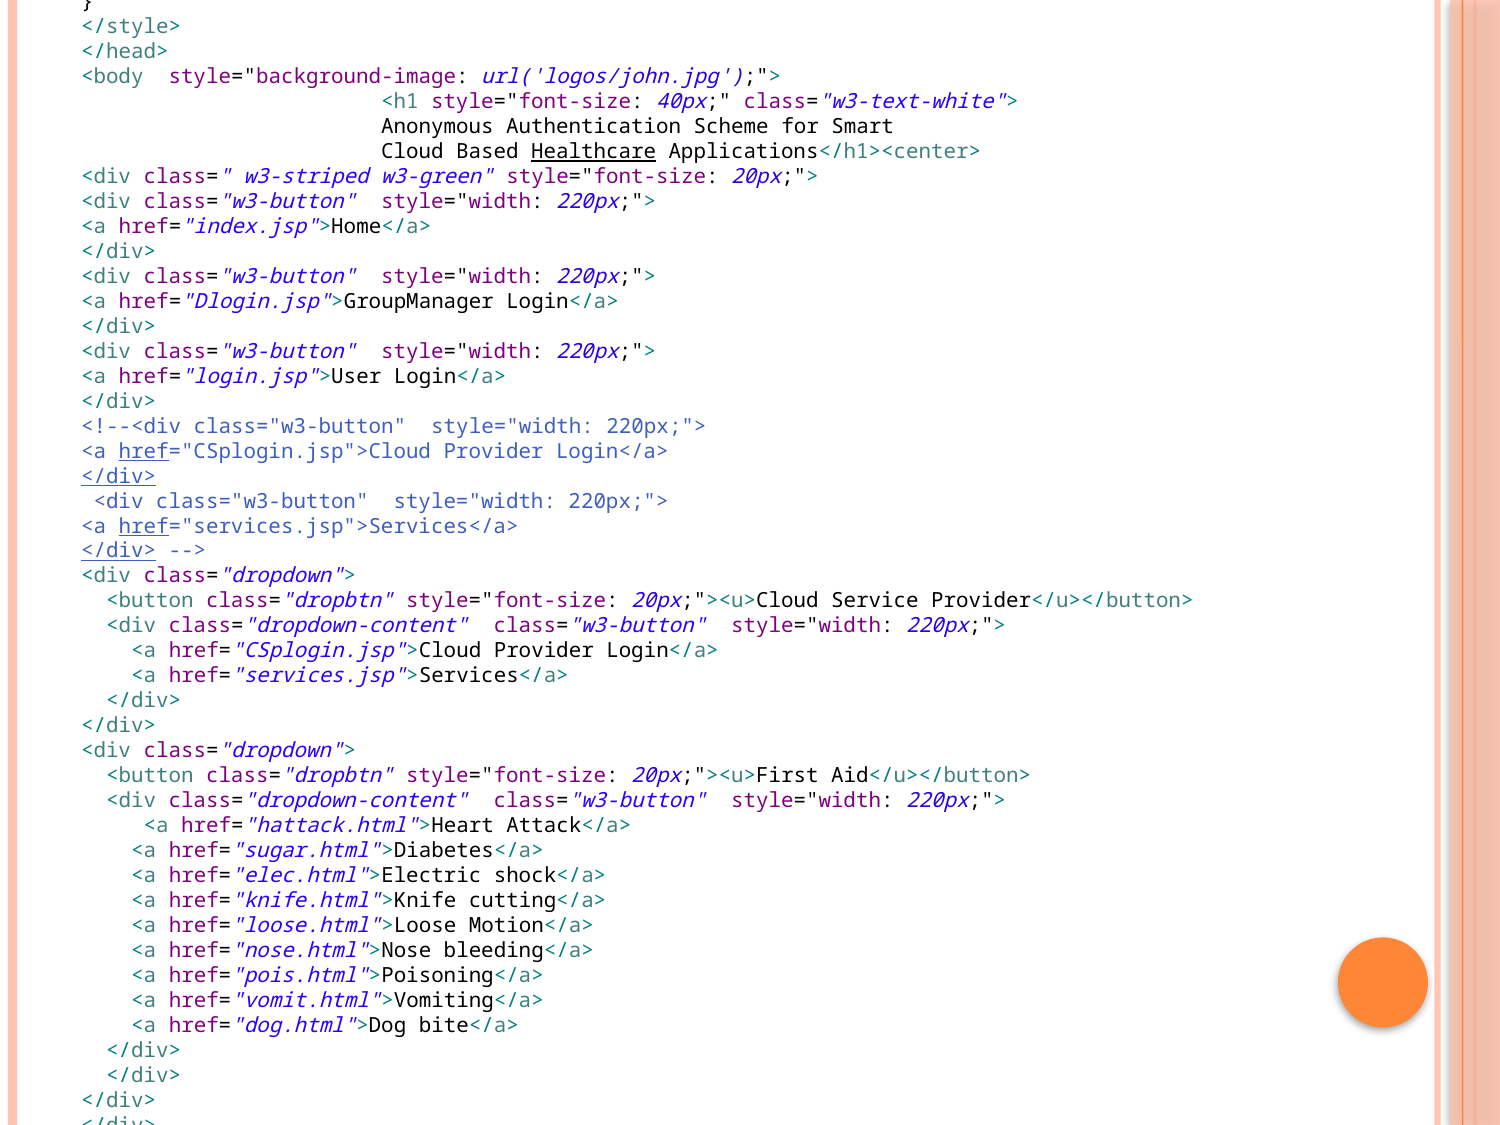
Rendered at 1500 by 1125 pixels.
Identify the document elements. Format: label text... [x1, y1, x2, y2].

text_box <%@ page language="java" contentType="text/html; charset=ISO-8859-1" pageEncoding="ISO-8859-1"%> <!DOCTYPE html PUBLIC "-//W3C//DTD HTML 4.01 Transitional//EN" "http://www.w3.org/TR/html4/loose.dtd"> <html> <head> <meta http-equiv="Content-Type" content="text/html; charset=ISO-8859-1"> <title>login page</title> <link rel="StyleSheet" href="w3.css" > <style type="text/css"> .login{ display: inline-block; height: 400px; } /* Style The Dropdown Button */ .dropbtn { background-color: #4CAF50; color: white; padding: 16px; font-size: 16px; border: none; cursor: pointer; } .dropdown { position: relative; display: inline-block; } .dropdown-content { display: none; position: absolute; background-color: #f9f9f9; min-width: 160px; box-shadow: 0px 8px 16px 0px rgba(0,0,0,0.2); z-index: 1; } .dropdown-content a { color: black; padding: 12px 16px; text-decoration: none; display: block; } .dropdown-content a:hover {background-color: #f1f1f1} .dropdown:hover .dropdown-content { display: block; } .dropdown:hover .dropbtn { background-color: #3e8e41; } </style> </head> <body style="background-image: url('logos/john.jpg');"> <h1 style="font-size: 40px;" class="w3-text-white"> Anonymous Authentication Scheme for Smart Cloud Based Healthcare Applications</h1><center> <div class=" w3-striped w3-green" style="font-size: 20px;"> <div class="w3-button" style="width: 220px;"> <a href="index.jsp">Home</a> </div> <div class="w3-button" style="width: 220px;"> <a href="Dlogin.jsp">GroupManager Login</a> </div> <div class="w3-button" style="width: 220px;"> <a href="login.jsp">User Login</a> </div> <!--<div class="w3-button" style="width: 220px;"> <a href="CSplogin.jsp">Cloud Provider Login</a> </div> <div class="w3-button" style="width: 220px;"> <a href="services.jsp">Services</a> </div> --> <div class="dropdown"> <button class="dropbtn" style="font-size: 20px;"><u>Cloud Service Provider</u></button> <div class="dropdown-content" class="w3-button" style="width: 220px;"> <a href="CSplogin.jsp">Cloud Provider Login</a> <a href="services.jsp">Services</a> </div> </div> <div class="dropdown"> <button class="dropbtn" style="font-size: 20px;"><u>First Aid</u></button> <div class="dropdown-content" class="w3-button" style="width: 220px;"> <a href="hattack.html">Heart Attack</a> <a href="sugar.html">Diabetes</a> <a href="elec.html">Electric shock</a> <a href="knife.html">Knife cutting</a> <a href="loose.html">Loose Motion</a> <a href="nose.html">Nose bleeding</a> <a href="pois.html">Poisoning</a> <a href="vomit.html">Vomiting</a> <a href="dog.html">Dog bite</a> </div> </div> </div> </div> <br><br><br><br> <!--.................................................................................................. --> <div class="login w3-card-3 w3-orange w3-padding" style="height: 100%;"> <h3 class="w3-indigo">CSP Login</h3> [66, 0, 1434, 1125]
